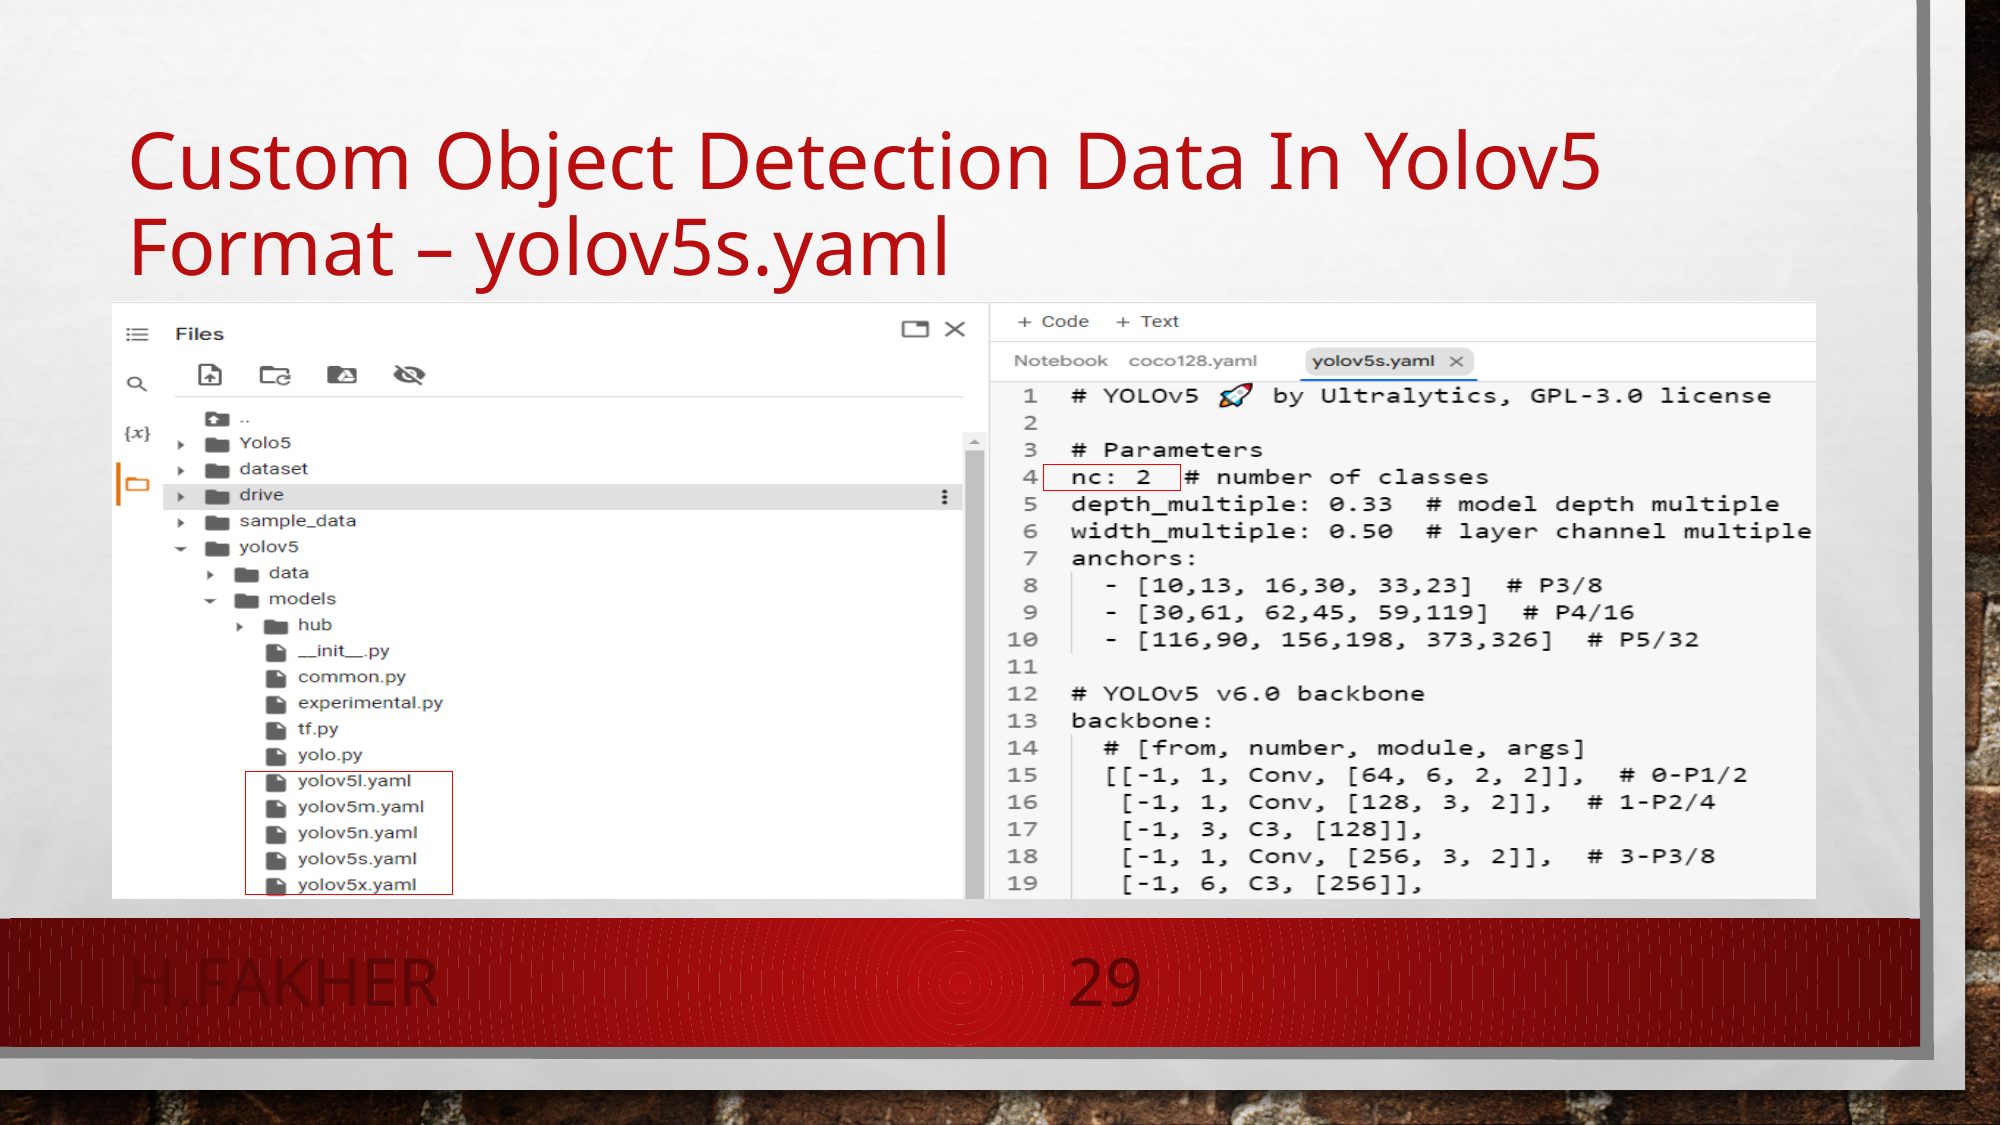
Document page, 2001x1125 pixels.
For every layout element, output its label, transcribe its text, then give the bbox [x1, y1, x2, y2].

picture [112, 301, 1816, 900]
title Custom Object Detection Data In Yolov5 Format – yolov5s.yaml [112, 112, 1818, 302]
footer H.Fakher [112, 944, 1015, 1027]
picture [0, 0, 2000, 1125]
slide_number 29 [1031, 944, 1181, 1027]
